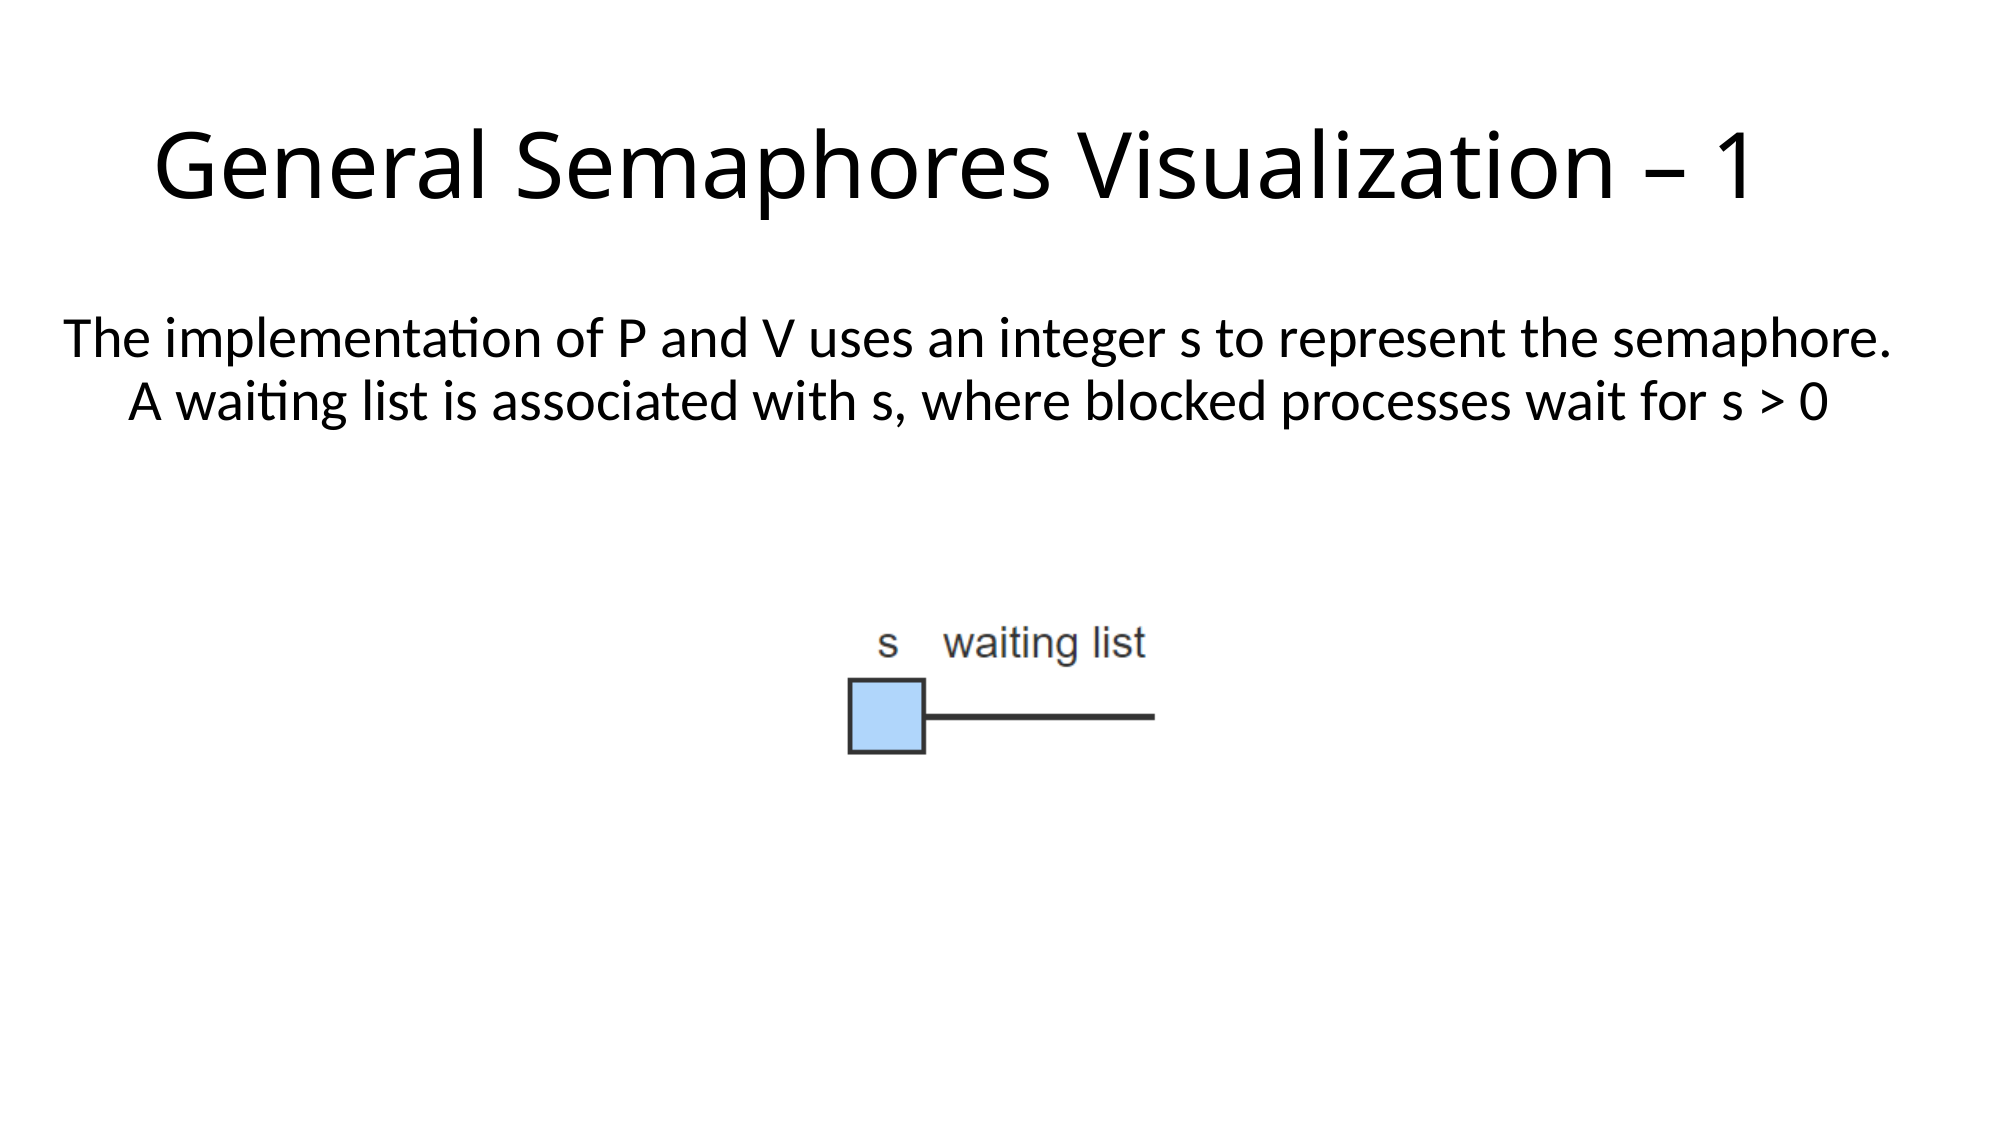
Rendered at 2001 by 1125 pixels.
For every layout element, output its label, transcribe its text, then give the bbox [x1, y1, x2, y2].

list The implementation of P and V uses an integer s to represent the semaphore. A waiting list is associated with s, where blocked processes wait for s > 0 [34, 299, 1924, 448]
title General Semaphores Visualization – 1 [137, 59, 1863, 278]
picture [801, 592, 1199, 783]
